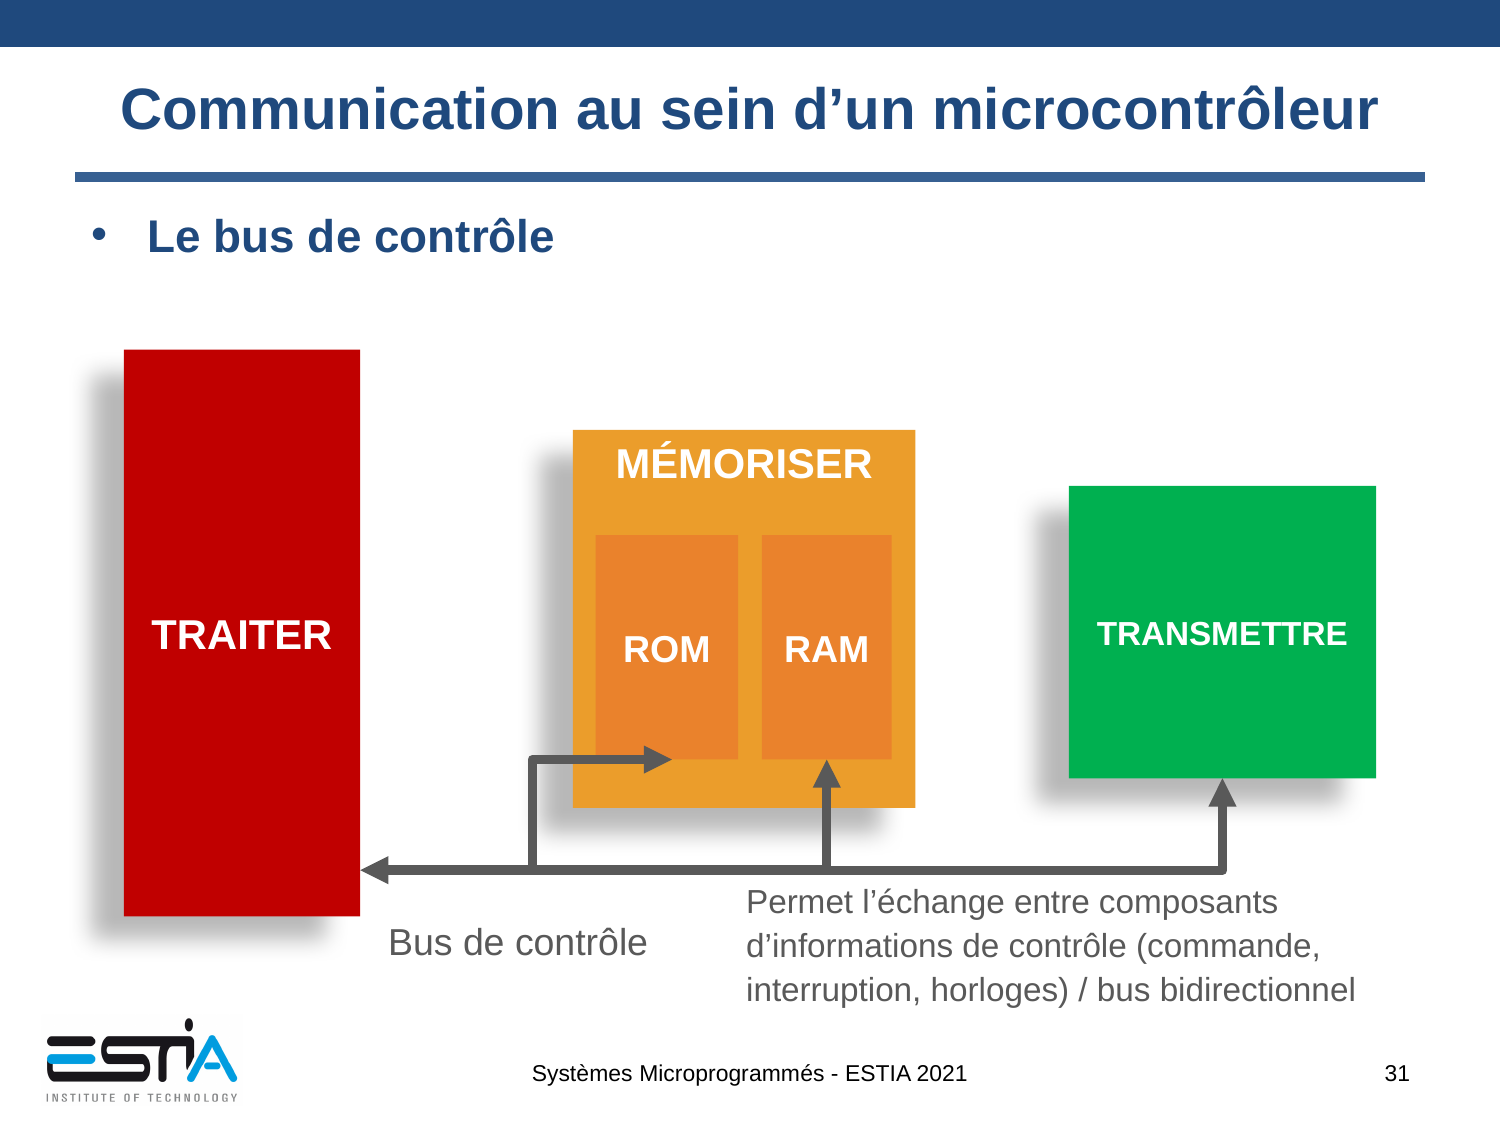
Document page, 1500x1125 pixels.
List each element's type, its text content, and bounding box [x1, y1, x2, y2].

text_box TRANSMETTRE [1067, 484, 1378, 780]
text_box Bus de contrôle [373, 911, 664, 971]
text_box ROM [593, 533, 740, 758]
slide_number 31 [1076, 1042, 1425, 1103]
text_box Permet l’échange entre composants d’informations de contrôle (commande, interruption, horloges) / bus bidirectionnel [731, 868, 1400, 1016]
picture [41, 1014, 243, 1106]
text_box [359, 759, 827, 871]
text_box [832, 778, 1223, 871]
text_box RAM [760, 533, 894, 762]
text_box Le bus de contrôle [76, 199, 1436, 350]
text_box MÉMORISER [571, 428, 917, 776]
title Communication au sein d’un microcontrôleur [75, 24, 1425, 188]
text_box TRAITER [122, 347, 362, 919]
footer Systèmes Microprogrammés - ESTIA 2021 [424, 1042, 1076, 1103]
